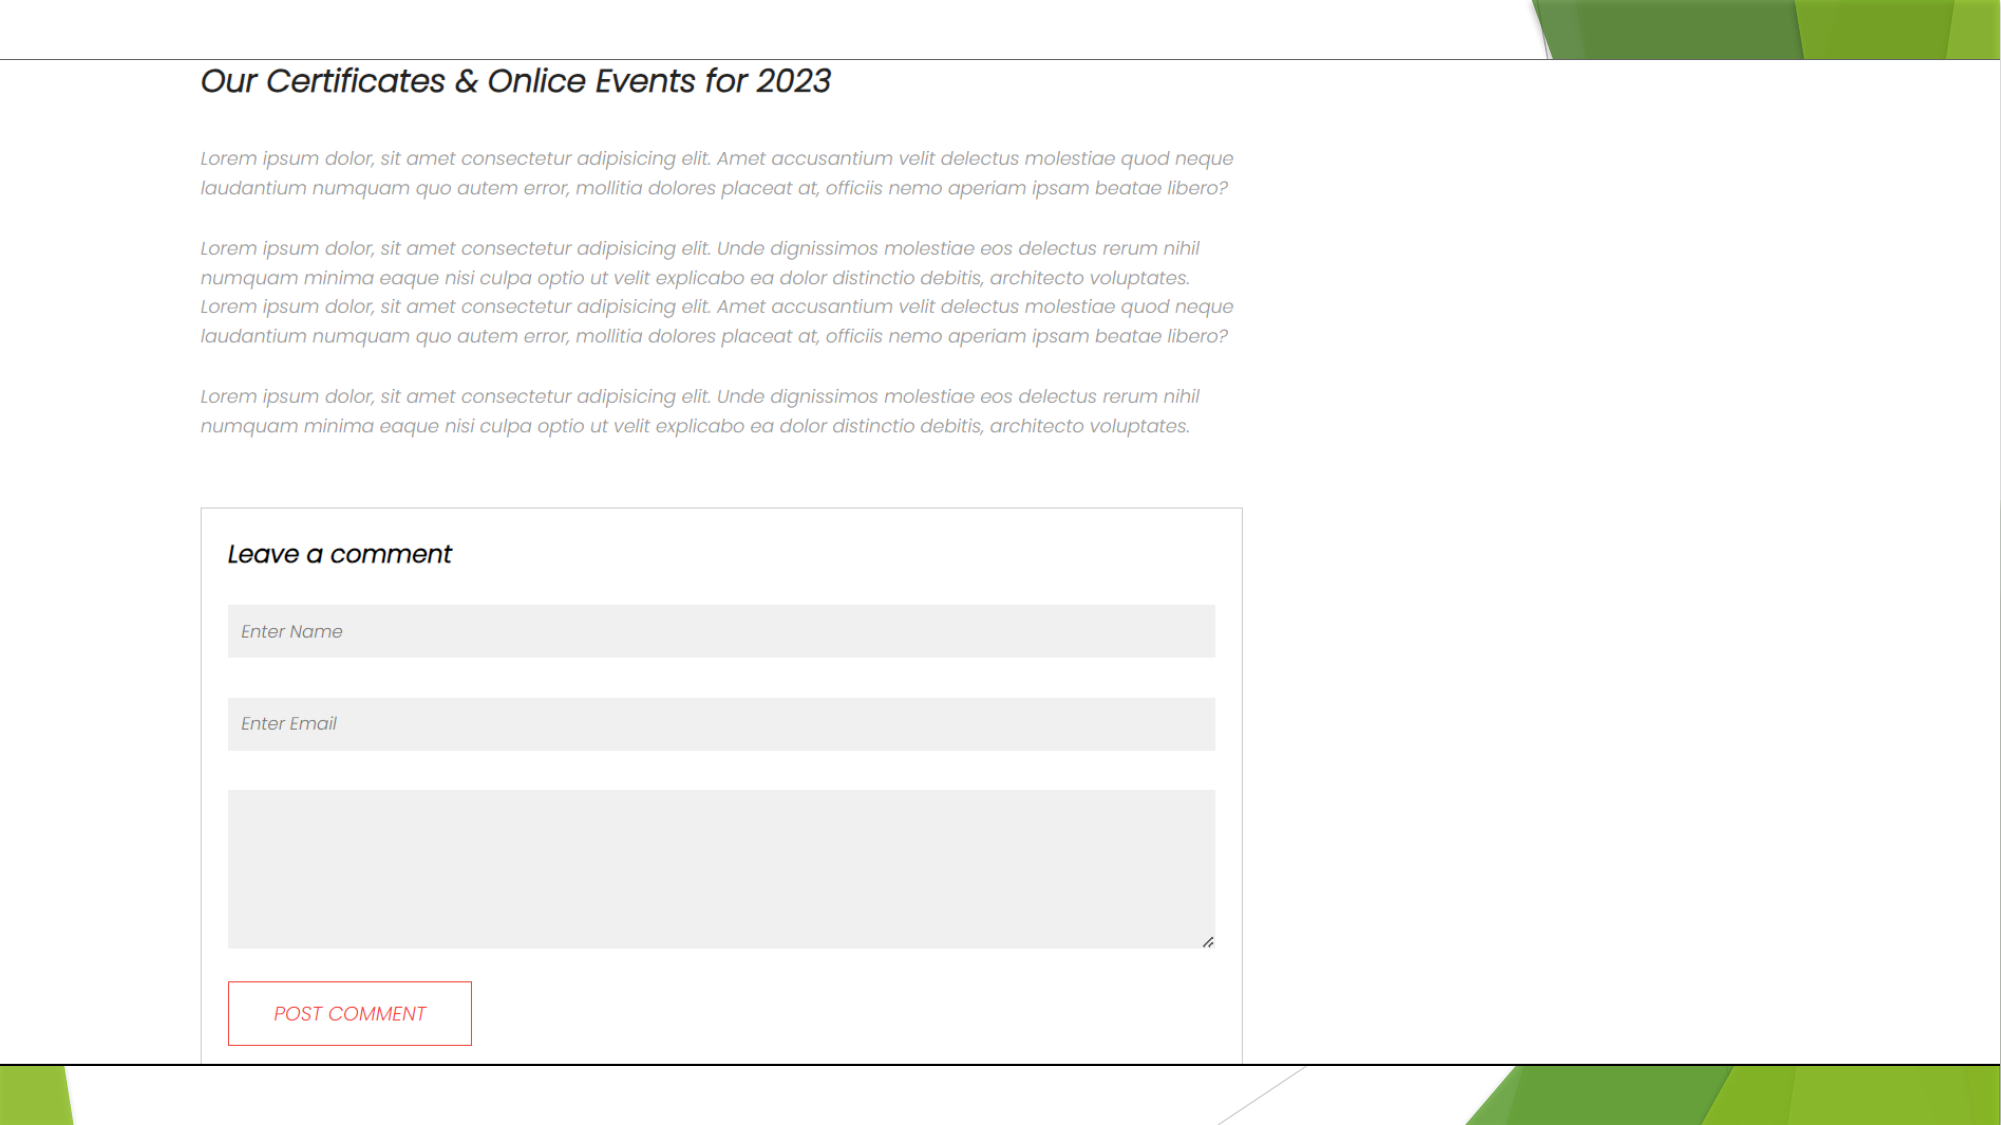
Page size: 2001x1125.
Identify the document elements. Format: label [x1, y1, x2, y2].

picture [0, 59, 2000, 1066]
